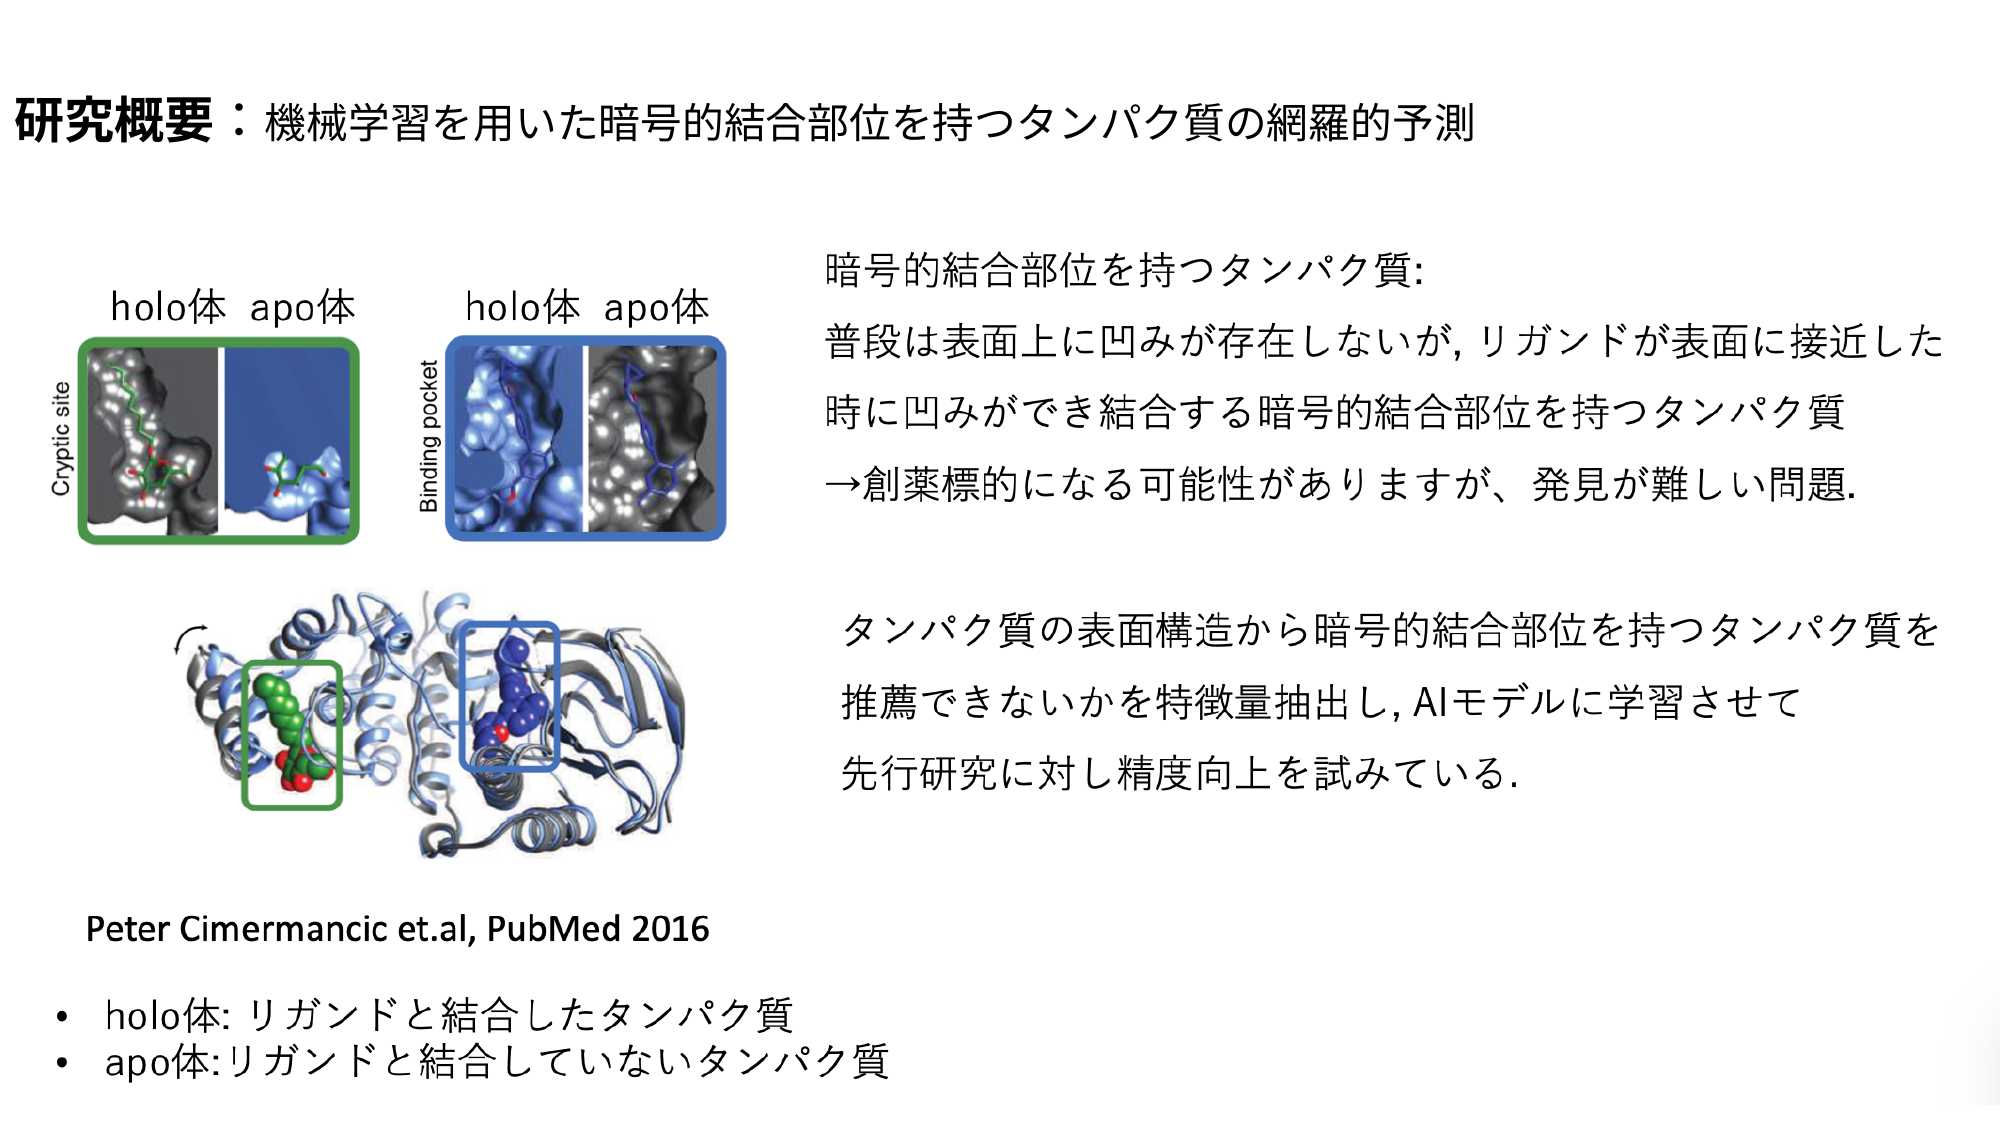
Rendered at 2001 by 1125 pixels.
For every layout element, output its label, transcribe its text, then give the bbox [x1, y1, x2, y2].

text_box 研究概要：機械学習を用いた暗号的結合部位を持つタンパク質の網羅的予測 [0, 81, 2000, 156]
picture [0, 226, 2000, 1105]
